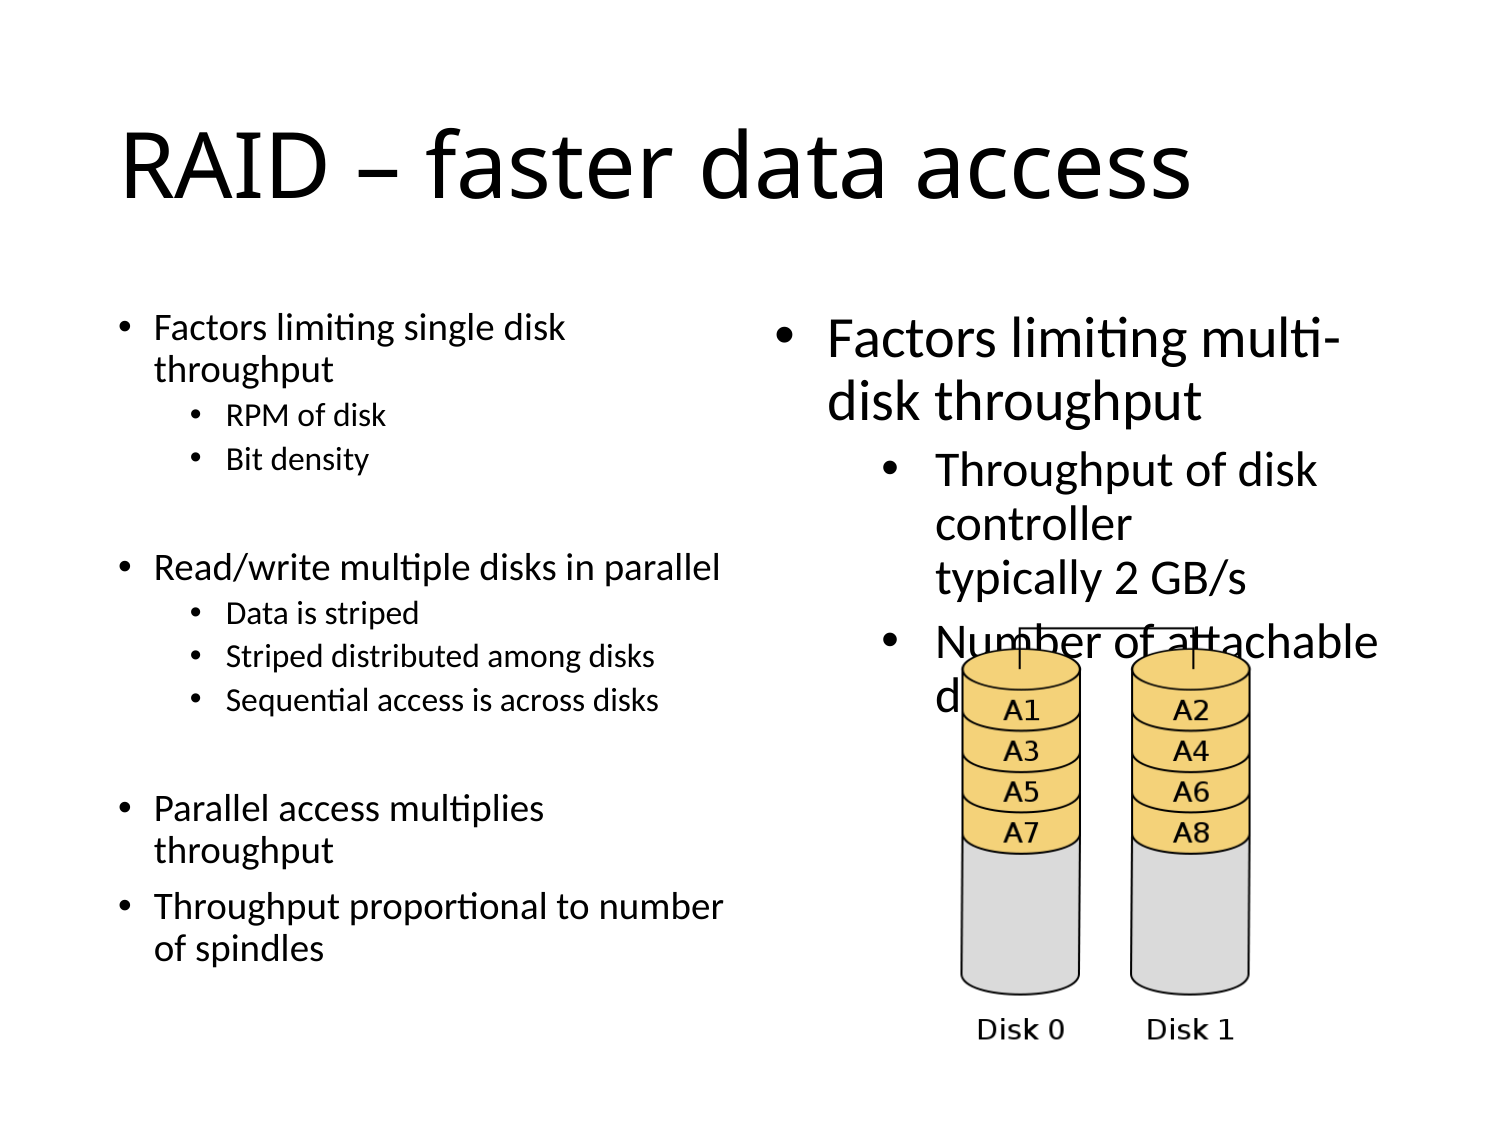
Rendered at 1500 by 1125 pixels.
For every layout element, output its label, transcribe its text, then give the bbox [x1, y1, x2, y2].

title RAID – faster data access [103, 59, 1397, 278]
list Factors limiting multi-disk throughput Throughput of disk controller typically 2 GB/s Number of attachable disks [759, 299, 1397, 1014]
picture [938, 621, 1270, 1067]
list Factors limiting single disk throughput RPM of disk Bit density Read/write multiple disks in parallel Data is striped Striped distributed among disks Sequential access is across disks Parallel access multiplies throughput Throughput proportional to number of spindles [103, 299, 741, 1014]
